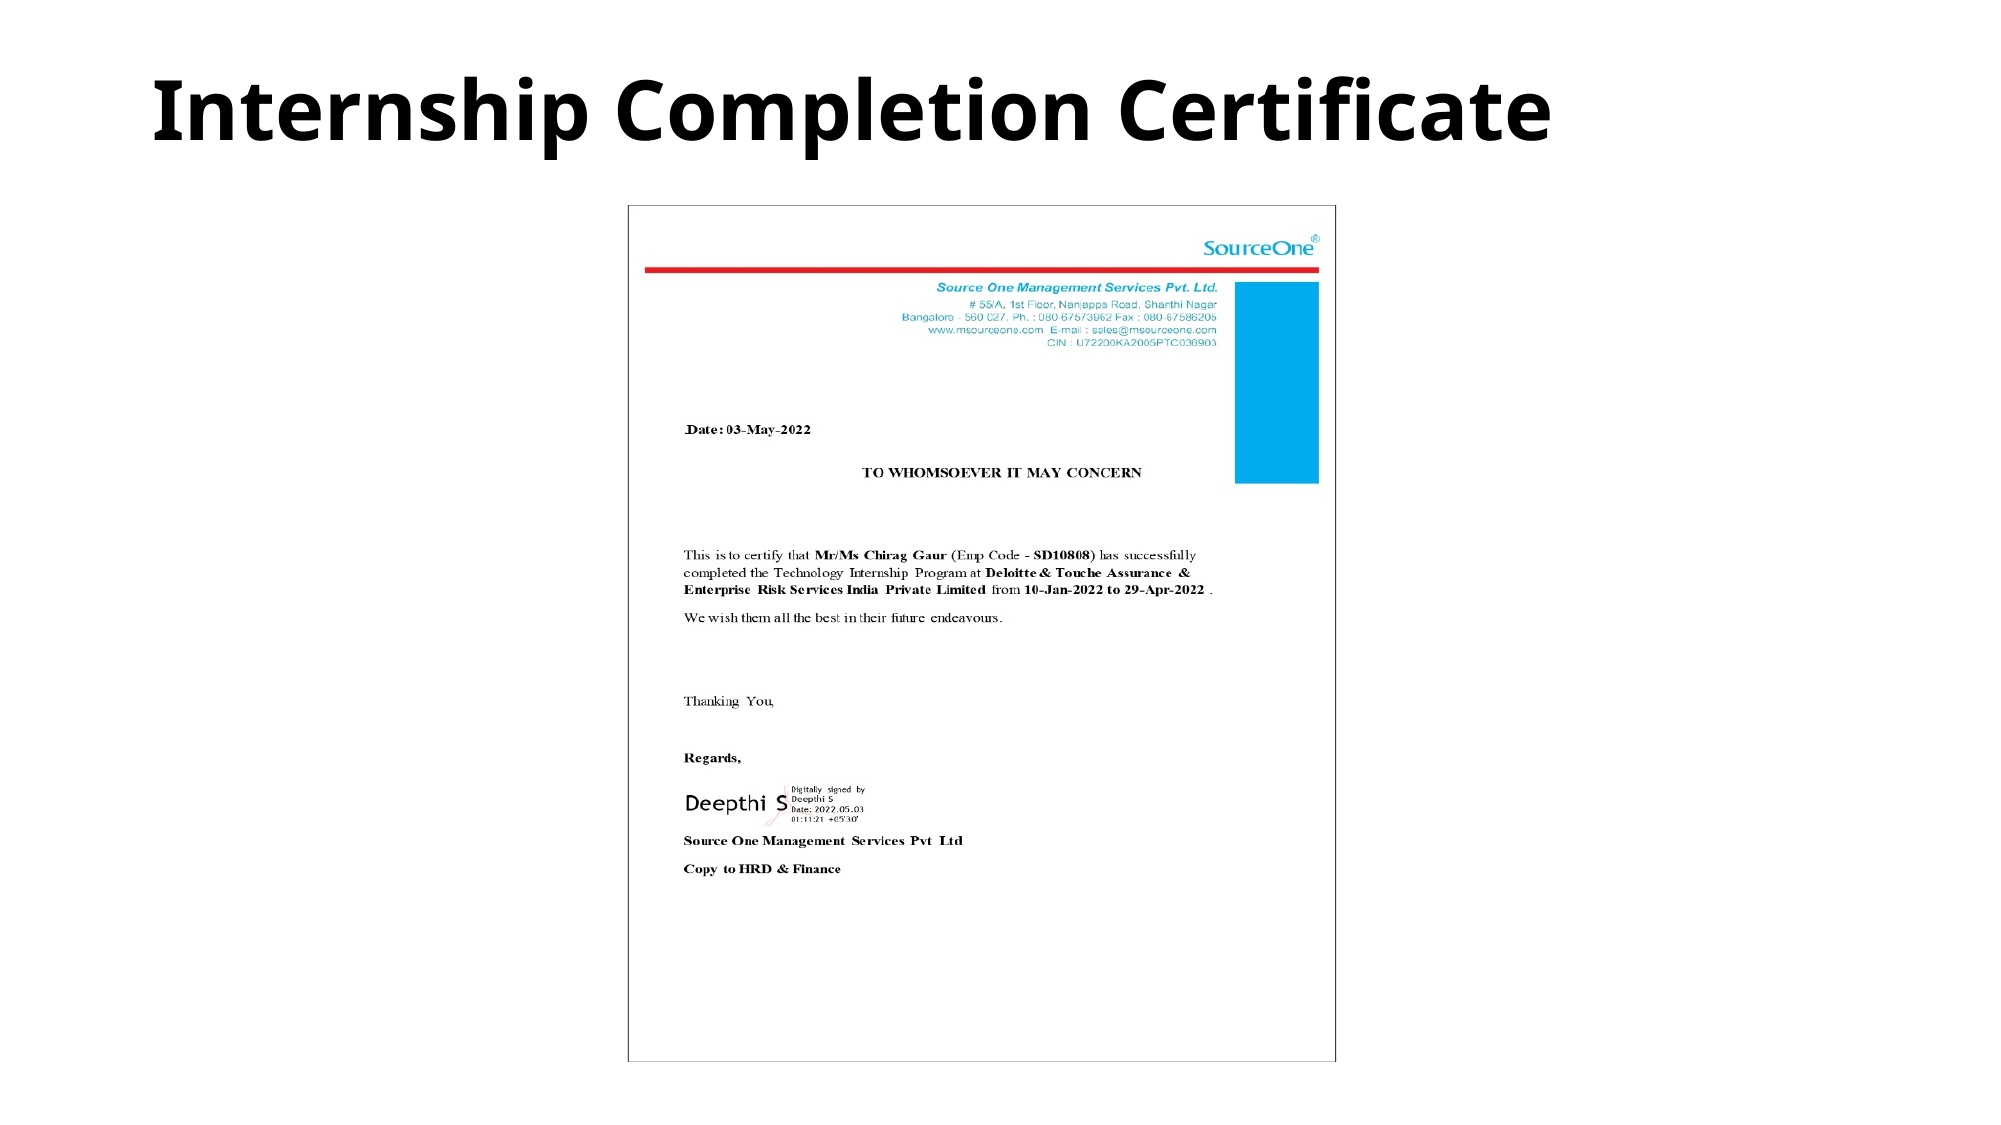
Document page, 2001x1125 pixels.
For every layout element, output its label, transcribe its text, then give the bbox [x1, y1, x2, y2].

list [595, 205, 1368, 1063]
title Internship Completion Certificate [137, 59, 1863, 278]
